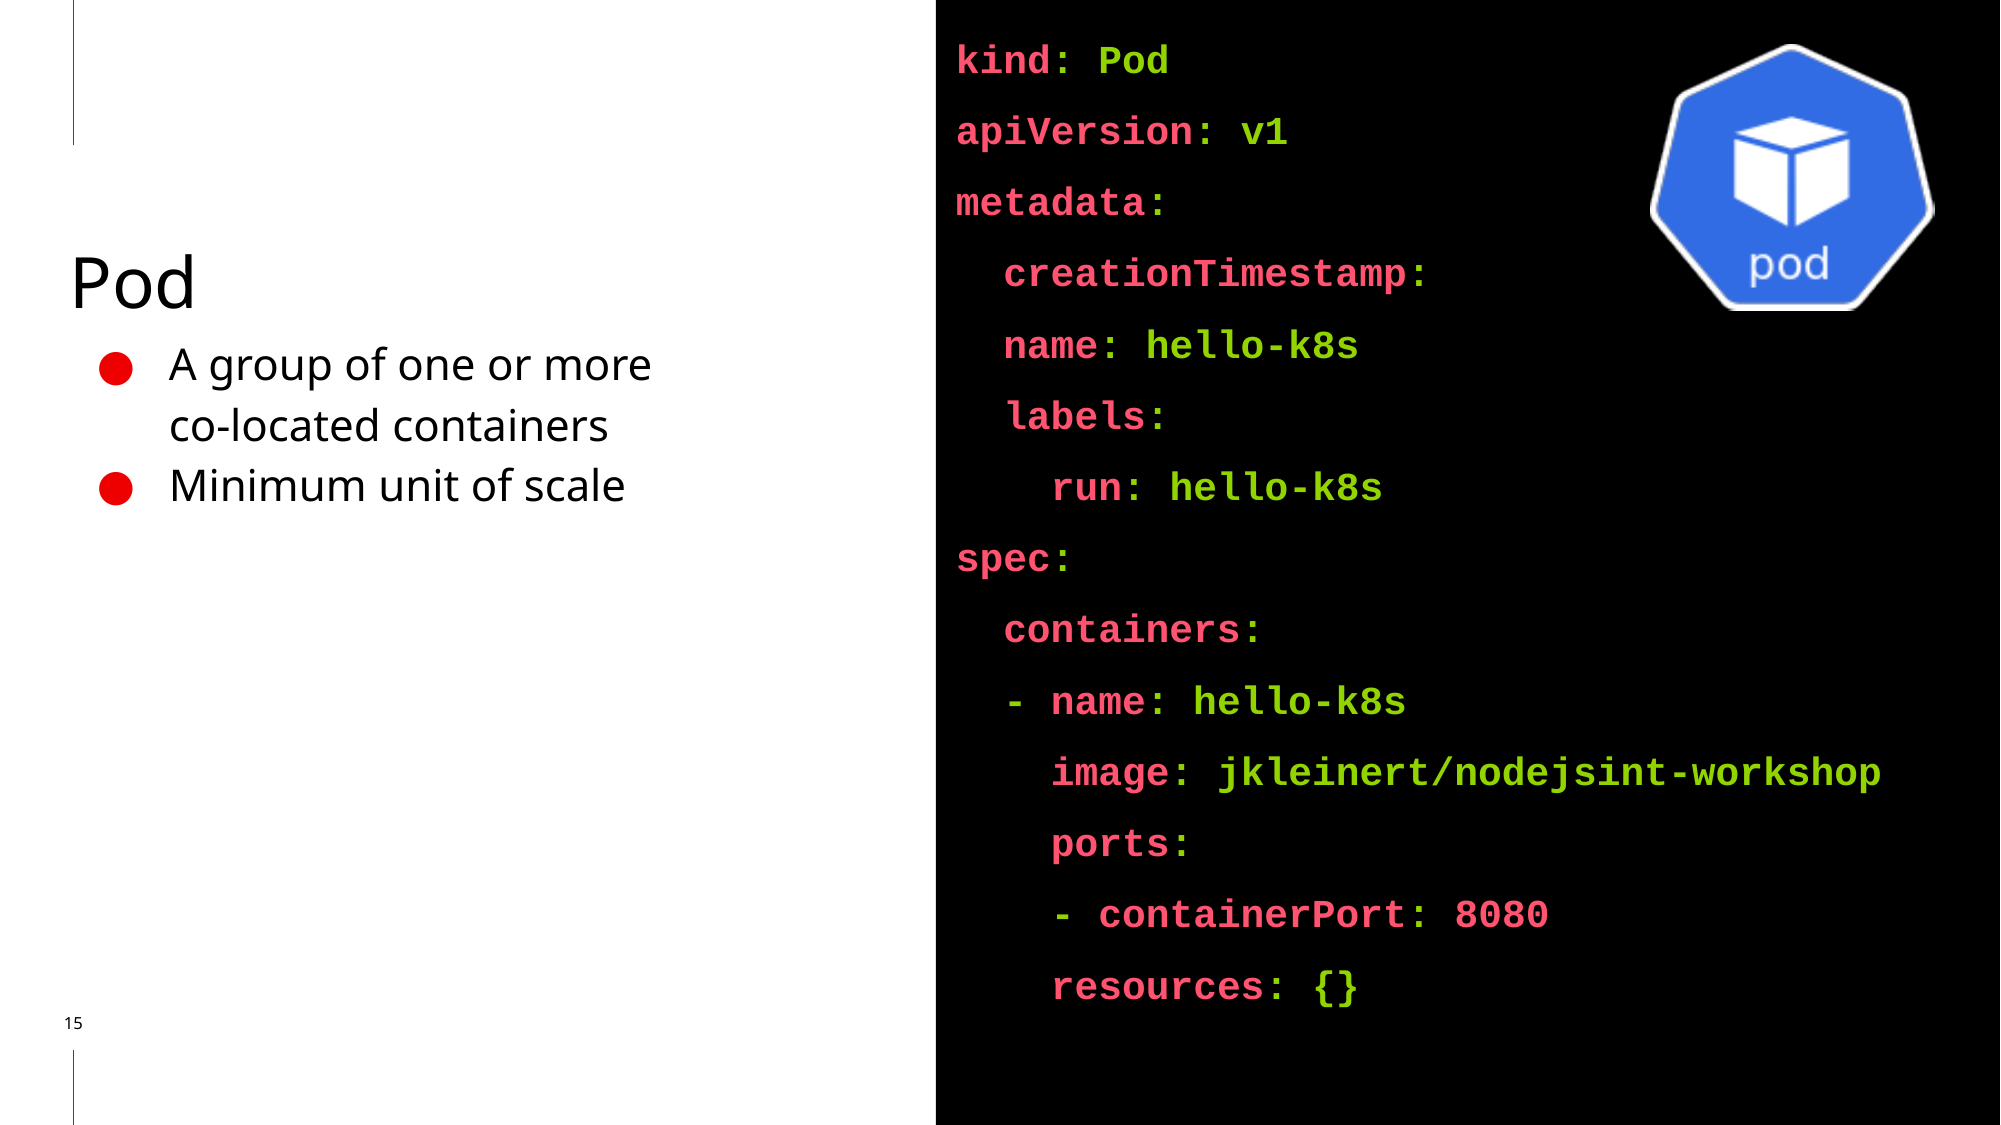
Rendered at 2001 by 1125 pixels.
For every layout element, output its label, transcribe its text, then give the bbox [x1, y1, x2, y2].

slide_number ‹#› [13, 1012, 134, 1036]
text_box kind: Pod apiVersion: v1 metadata: creationTimestamp: name: hello-k8s labels: run: hello-k8s spec: containers: - name: hello-k8s image: jkleinert/nodejsint-workshop ports: - containerPort: 8080 resources: {} [935, 0, 2000, 1125]
list A group of one or more co-located containers Minimum unit of scale [68, 329, 695, 823]
picture [1650, 44, 1935, 312]
title Pod [69, 212, 935, 302]
